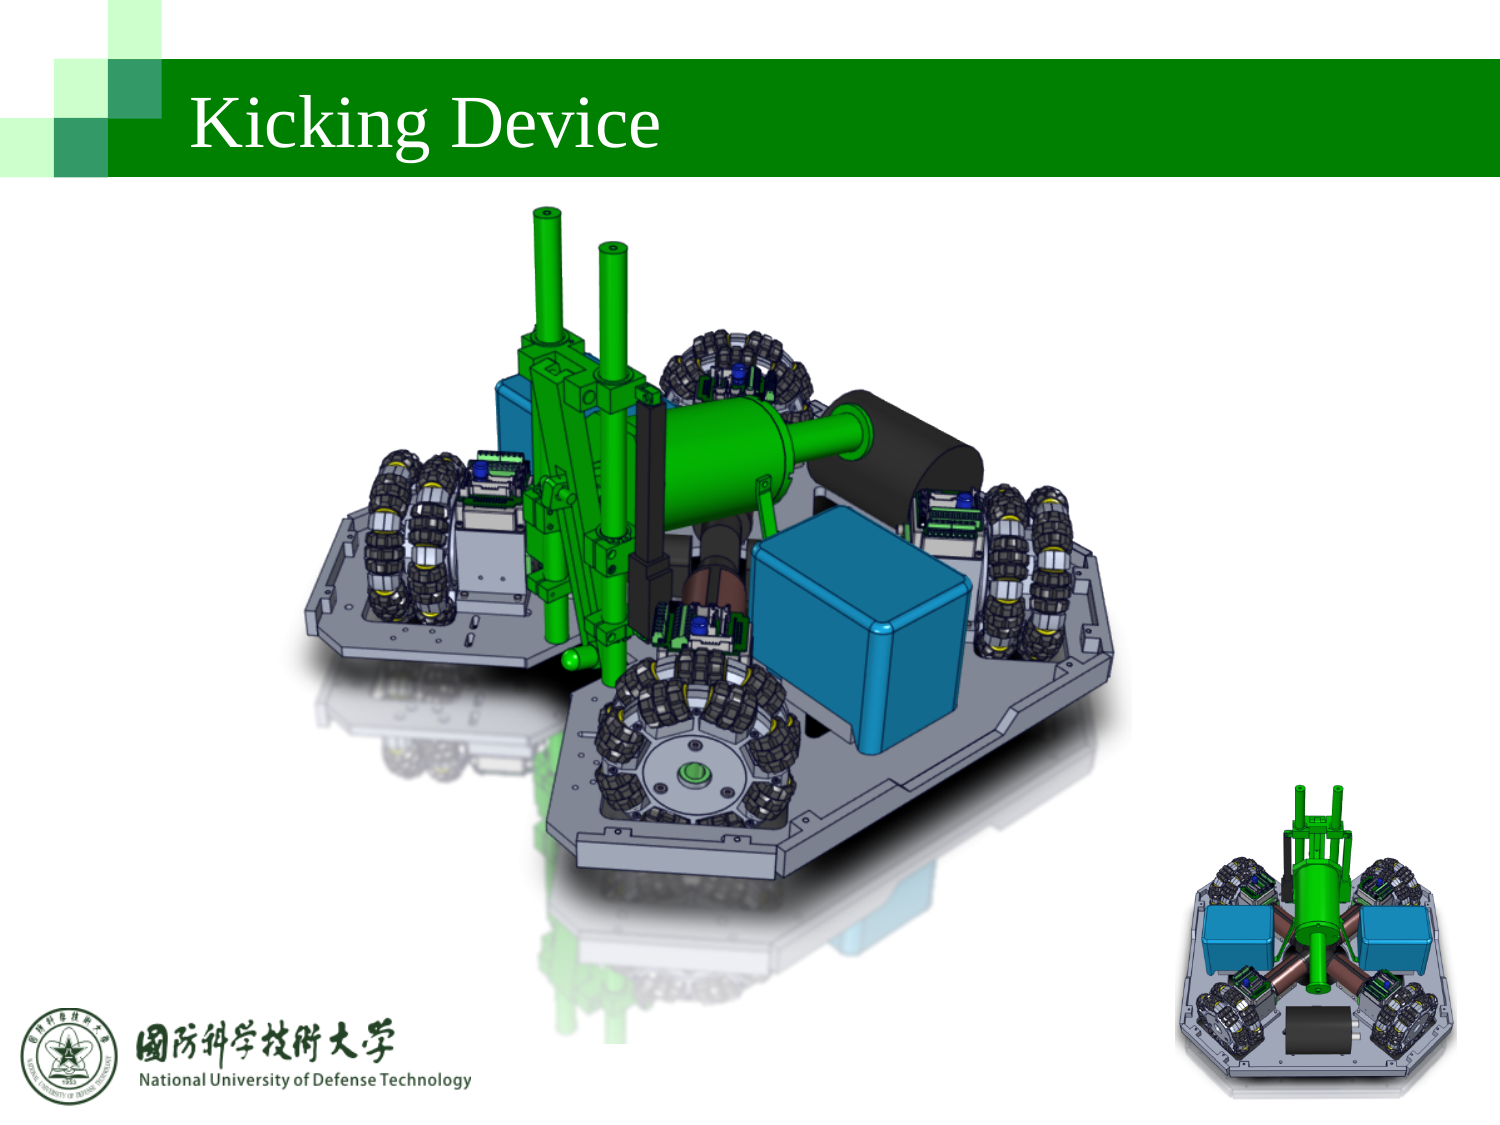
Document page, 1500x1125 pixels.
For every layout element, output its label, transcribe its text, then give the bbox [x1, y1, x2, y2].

picture [1174, 777, 1457, 1104]
picture [20, 196, 1132, 1106]
title Kicking Device [174, 55, 1500, 181]
